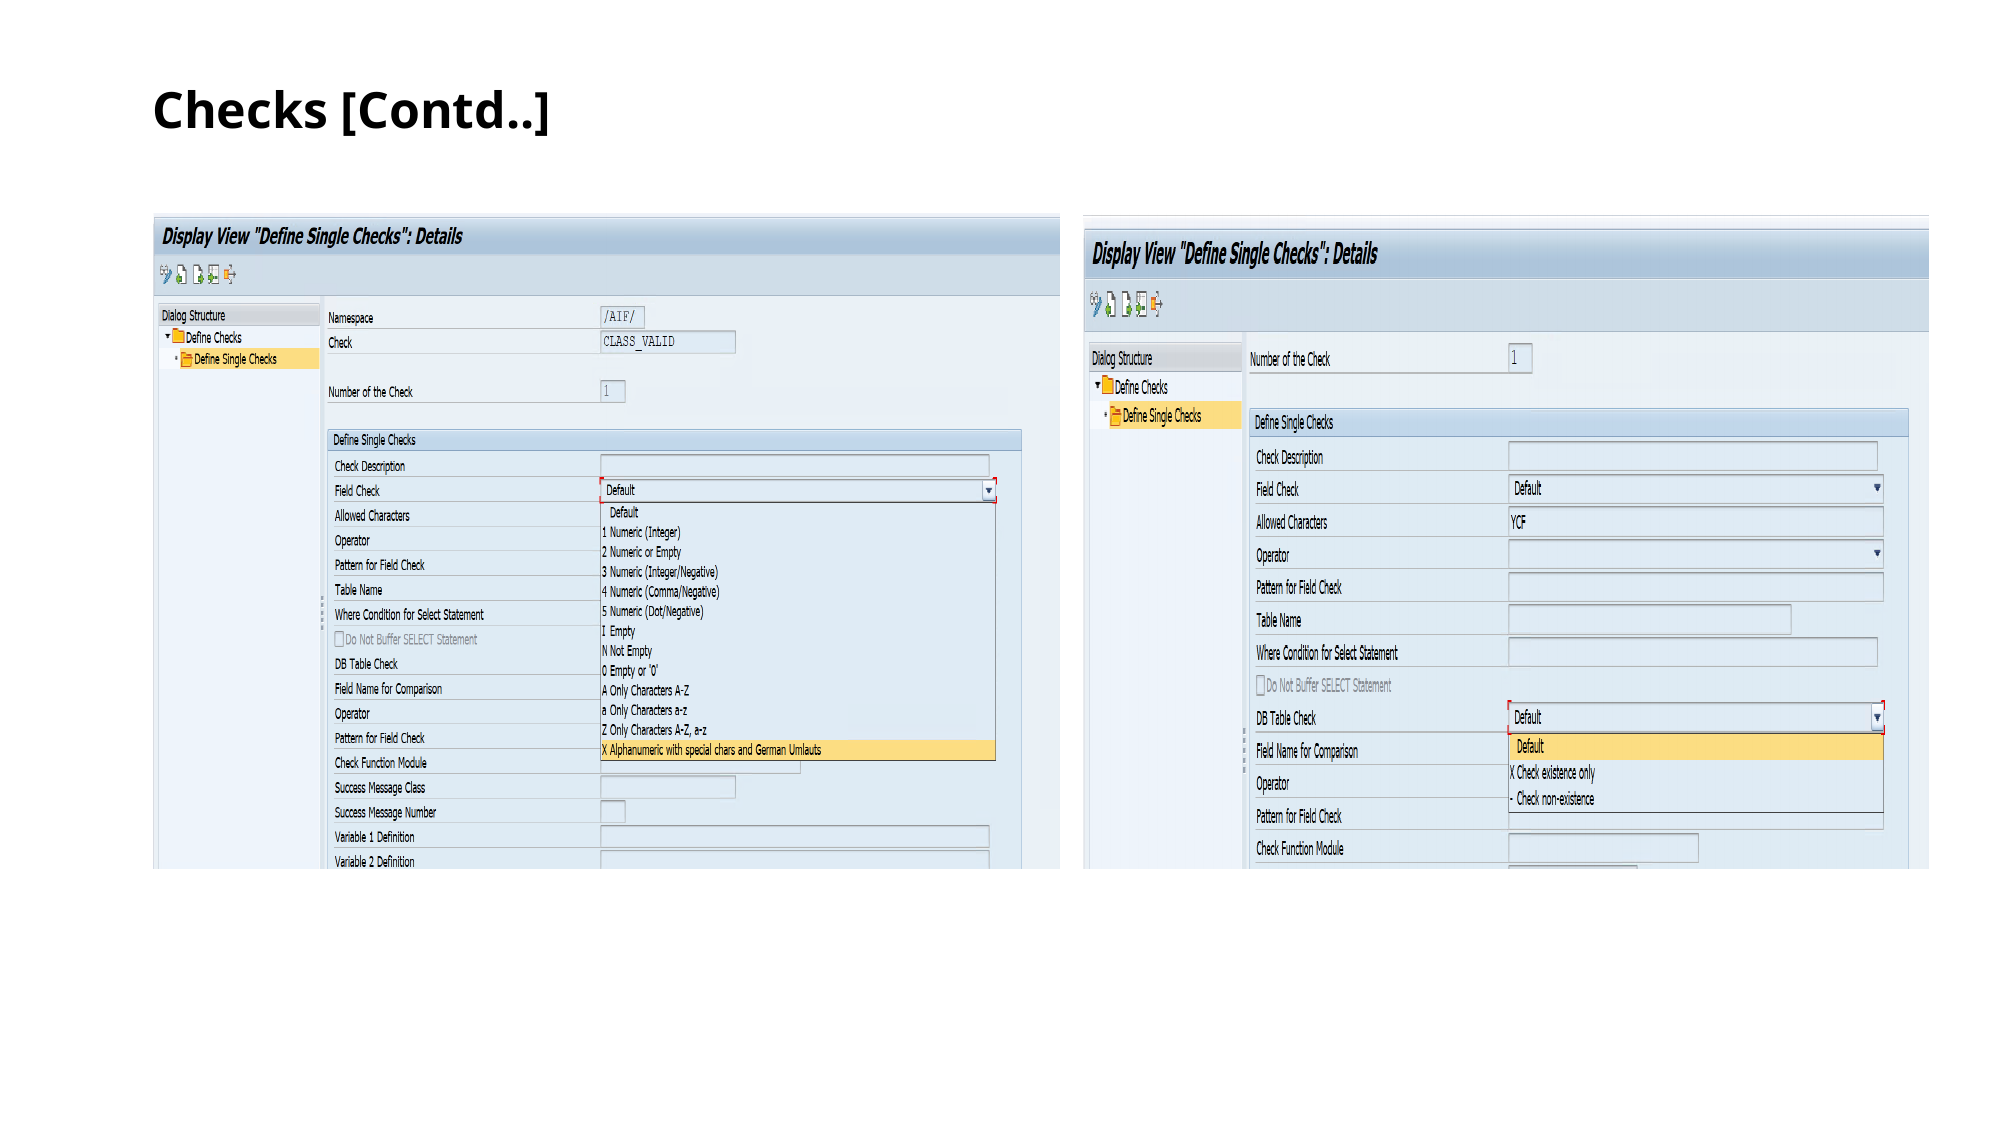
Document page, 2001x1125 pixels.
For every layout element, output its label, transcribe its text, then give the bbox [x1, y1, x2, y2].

picture [153, 212, 1061, 869]
title Checks [Contd..] [137, 59, 1863, 165]
picture [1082, 212, 1930, 869]
